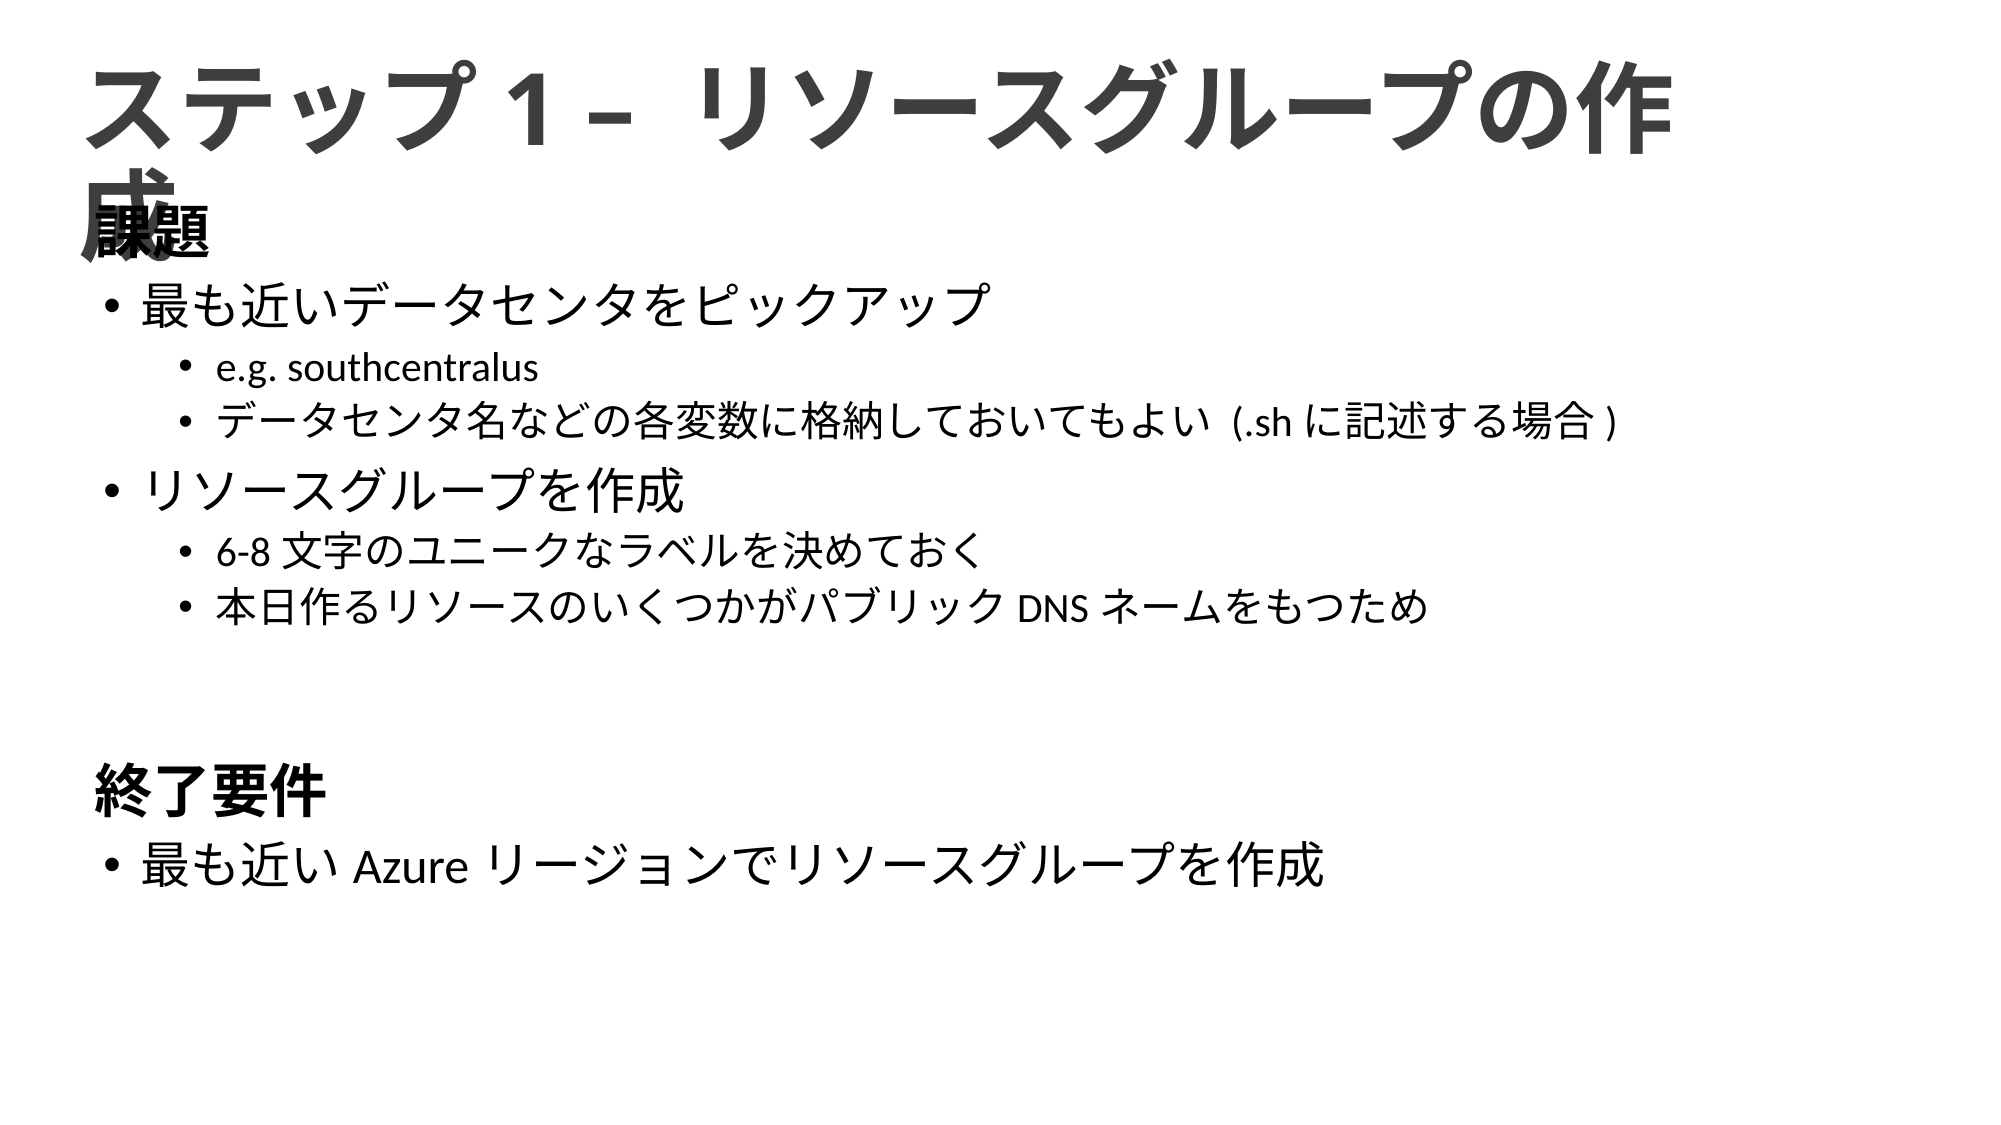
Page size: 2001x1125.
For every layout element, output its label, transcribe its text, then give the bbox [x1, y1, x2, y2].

text_box 最も近いAzureリージョンでリソースグループを作成 [88, 832, 2000, 966]
text_box ステップ1 – リソースグループの作成 [78, 59, 1737, 275]
text_box 課題 [79, 187, 226, 273]
text_box 最も近いデータセンタをピックアップ e.g. southcentralus データセンタ名などの各変数に格納しておいてもよい (.shに記述する場合) リソースグループを作成 6-8文字のユニークなラベルを決めておく 本日作るリソースのいくつかがパブリックDNSネームをもつため [88, 273, 2000, 704]
text_box 終了要件 [80, 746, 343, 832]
